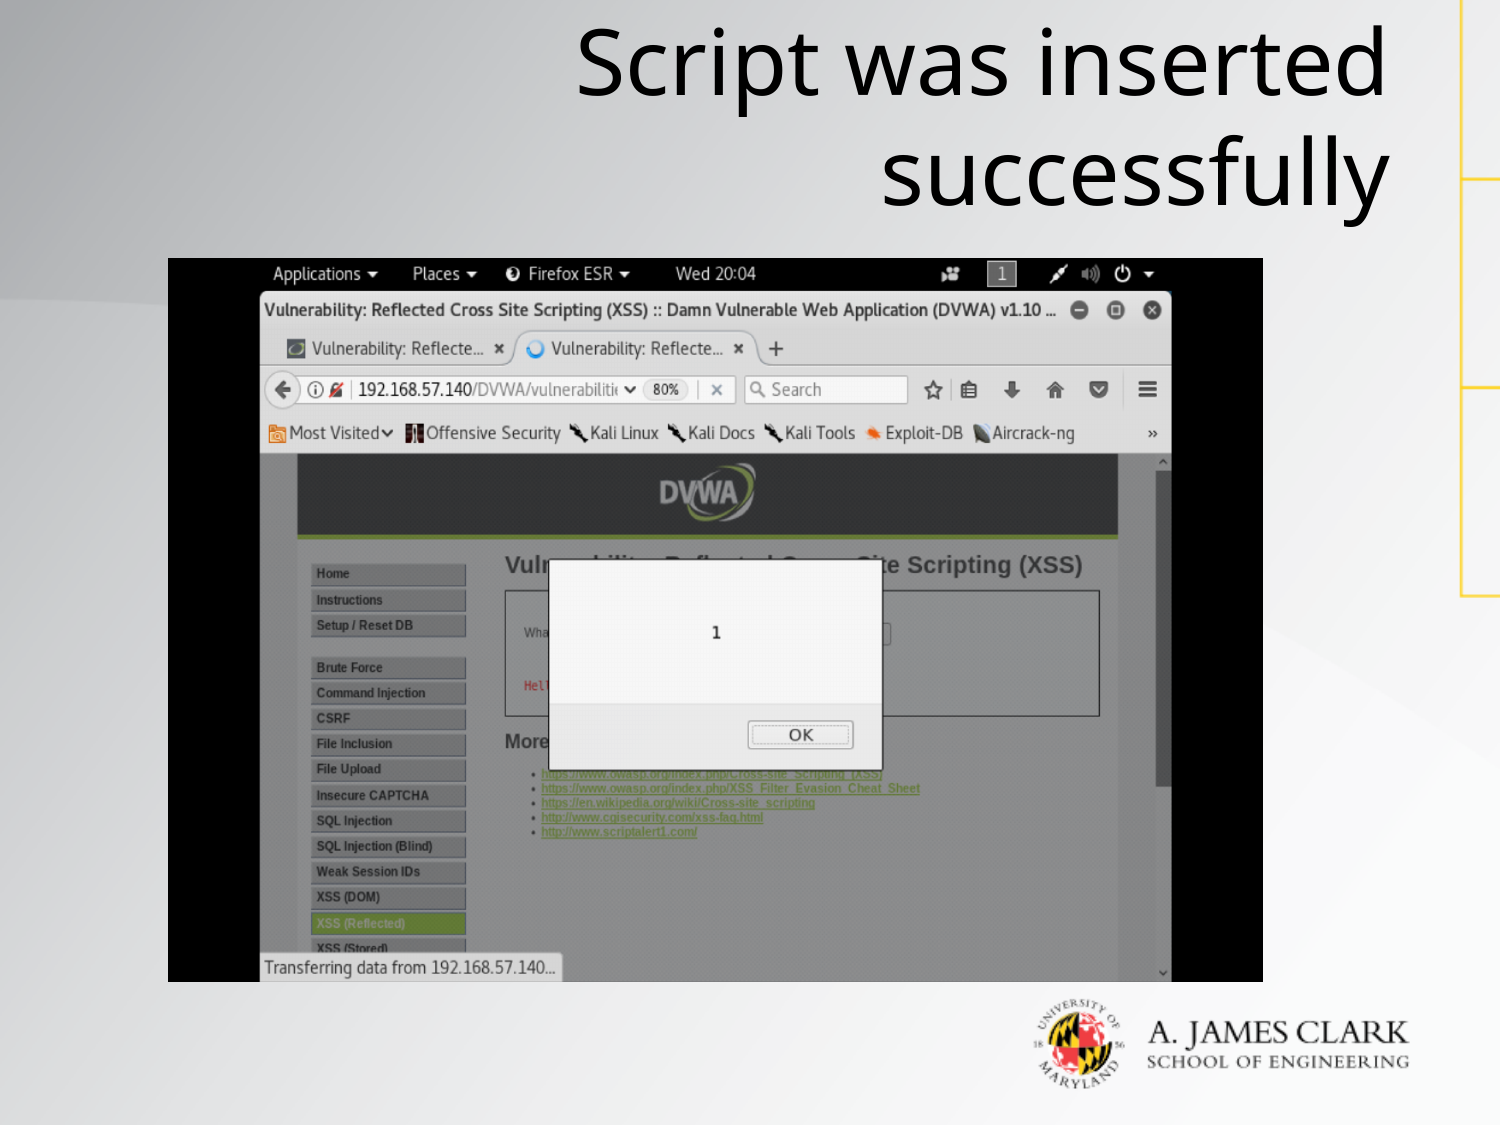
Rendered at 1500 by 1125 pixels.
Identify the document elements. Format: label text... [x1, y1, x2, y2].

title Script was inserted successfully [75, 45, 1407, 231]
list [168, 258, 1263, 982]
